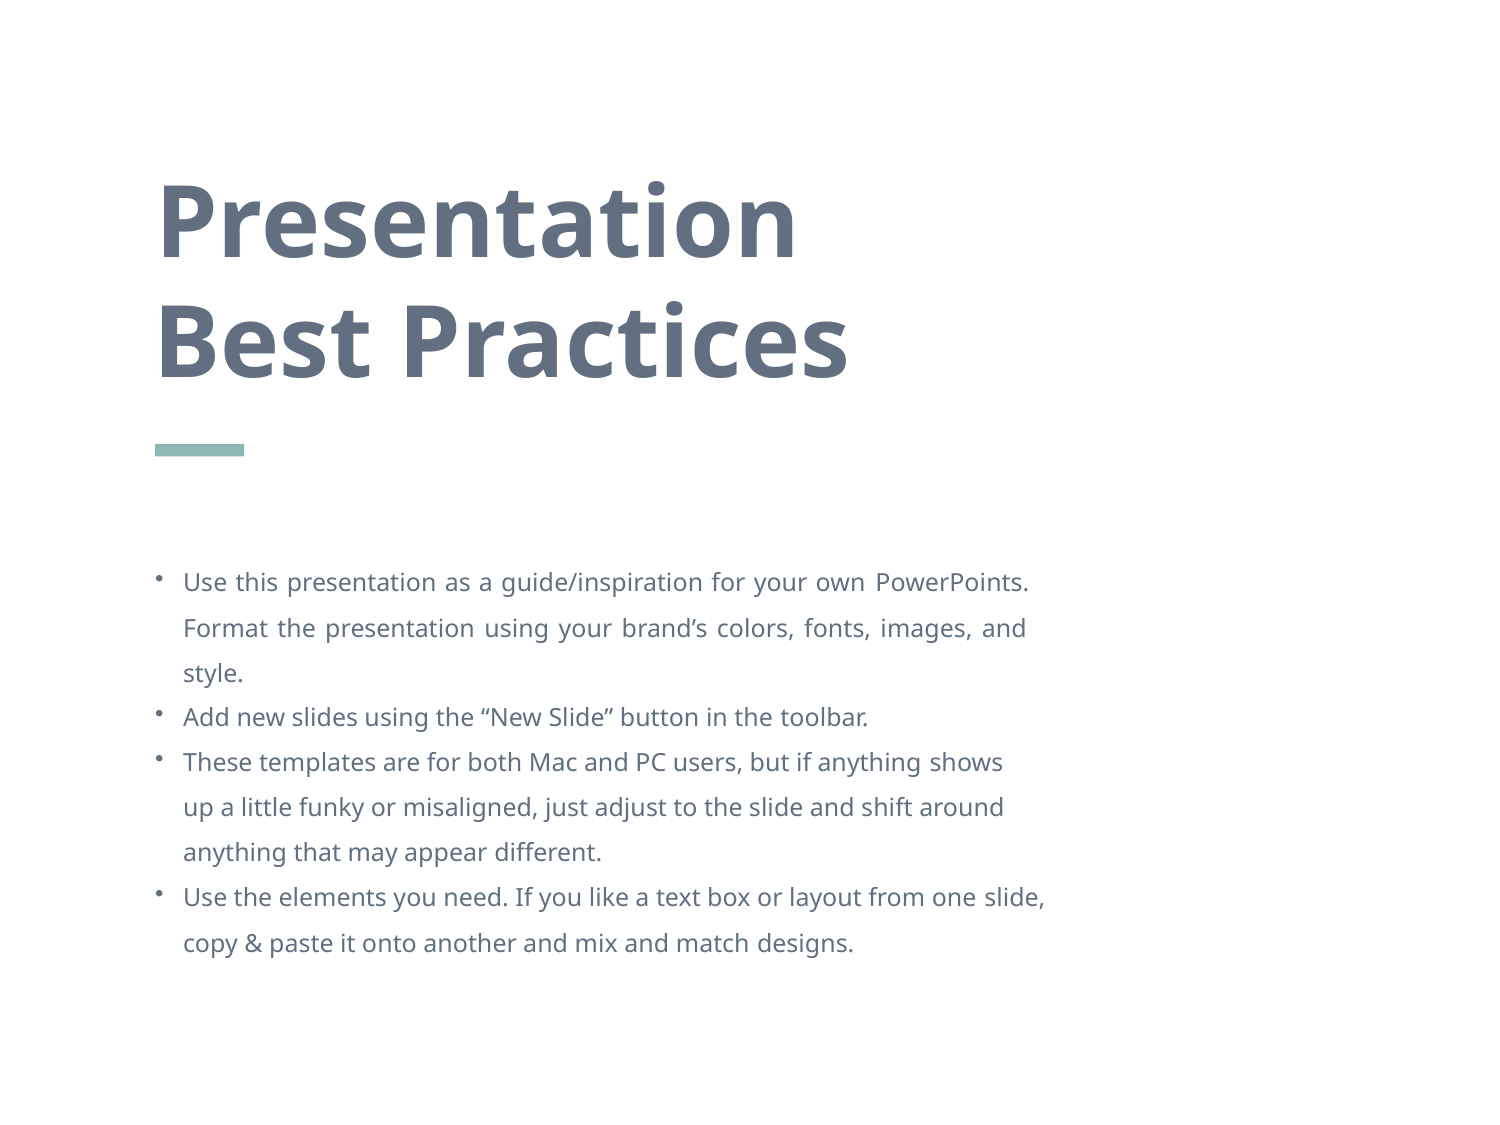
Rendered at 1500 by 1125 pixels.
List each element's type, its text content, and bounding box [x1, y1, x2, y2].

text_box Use this presentation as a guide/inspiration for your own PowerPoints. Format the presentation using your brand’s colors, fonts, images, and style. Add new slides using the “New Slide” button in the toolbar. These templates are for both Mac and PC users, but if anything shows up a little funky or misaligned, just adjust to the slide and shift around anything that may appear different. Use the elements you need. If you like a text box or layout from one slide, copy & paste it onto another and mix and match designs. [153, 551, 1071, 957]
title Presentation Best Practices [152, 157, 1500, 387]
